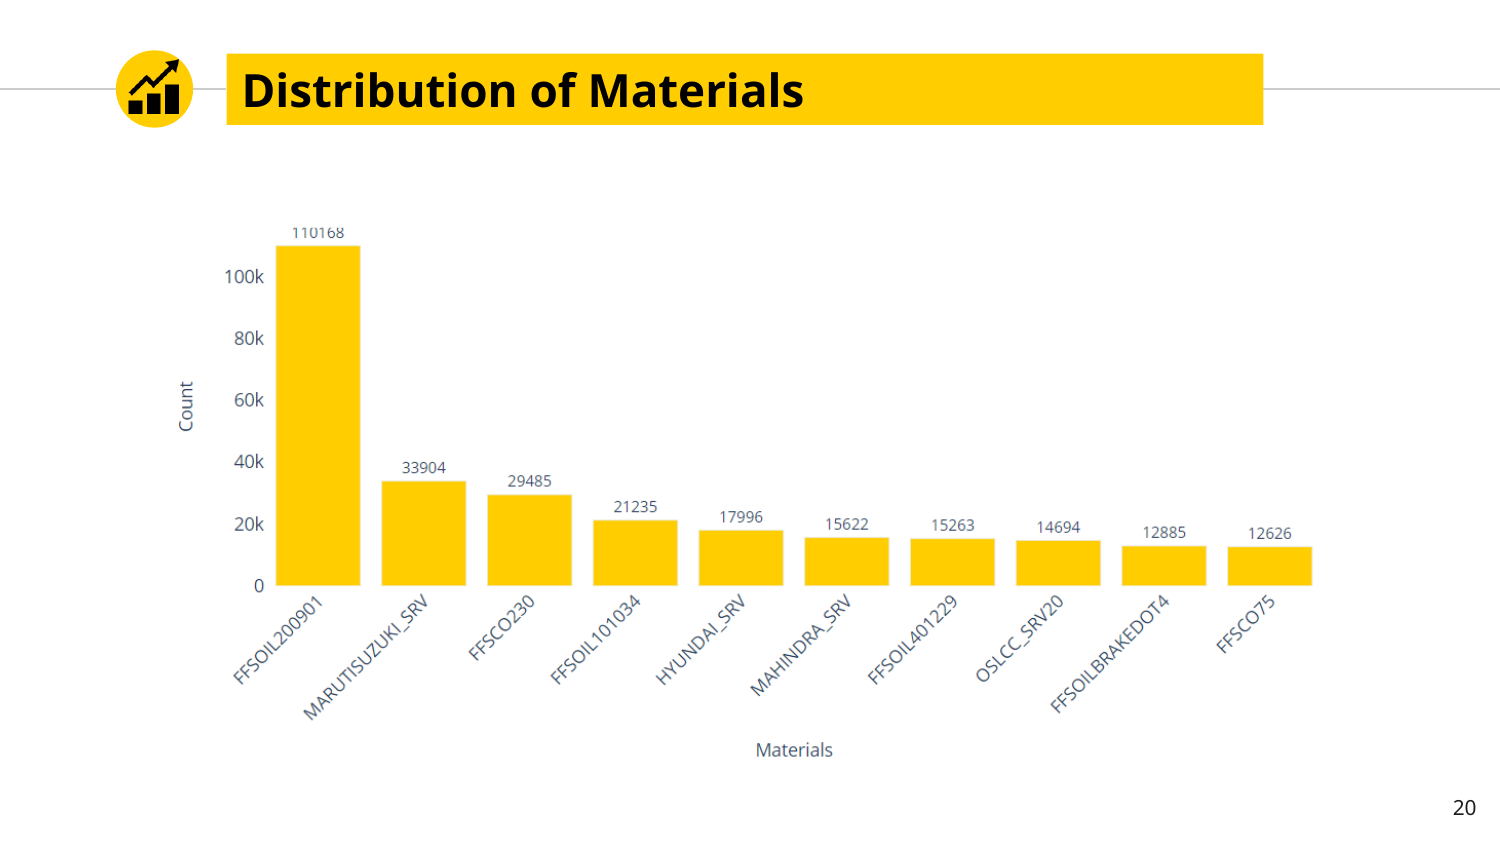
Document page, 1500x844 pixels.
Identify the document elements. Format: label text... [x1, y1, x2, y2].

title Distribution of Materials [226, 53, 1264, 125]
picture [158, 209, 1342, 782]
slide_number 20 [1401, 779, 1492, 844]
picture [125, 59, 181, 115]
